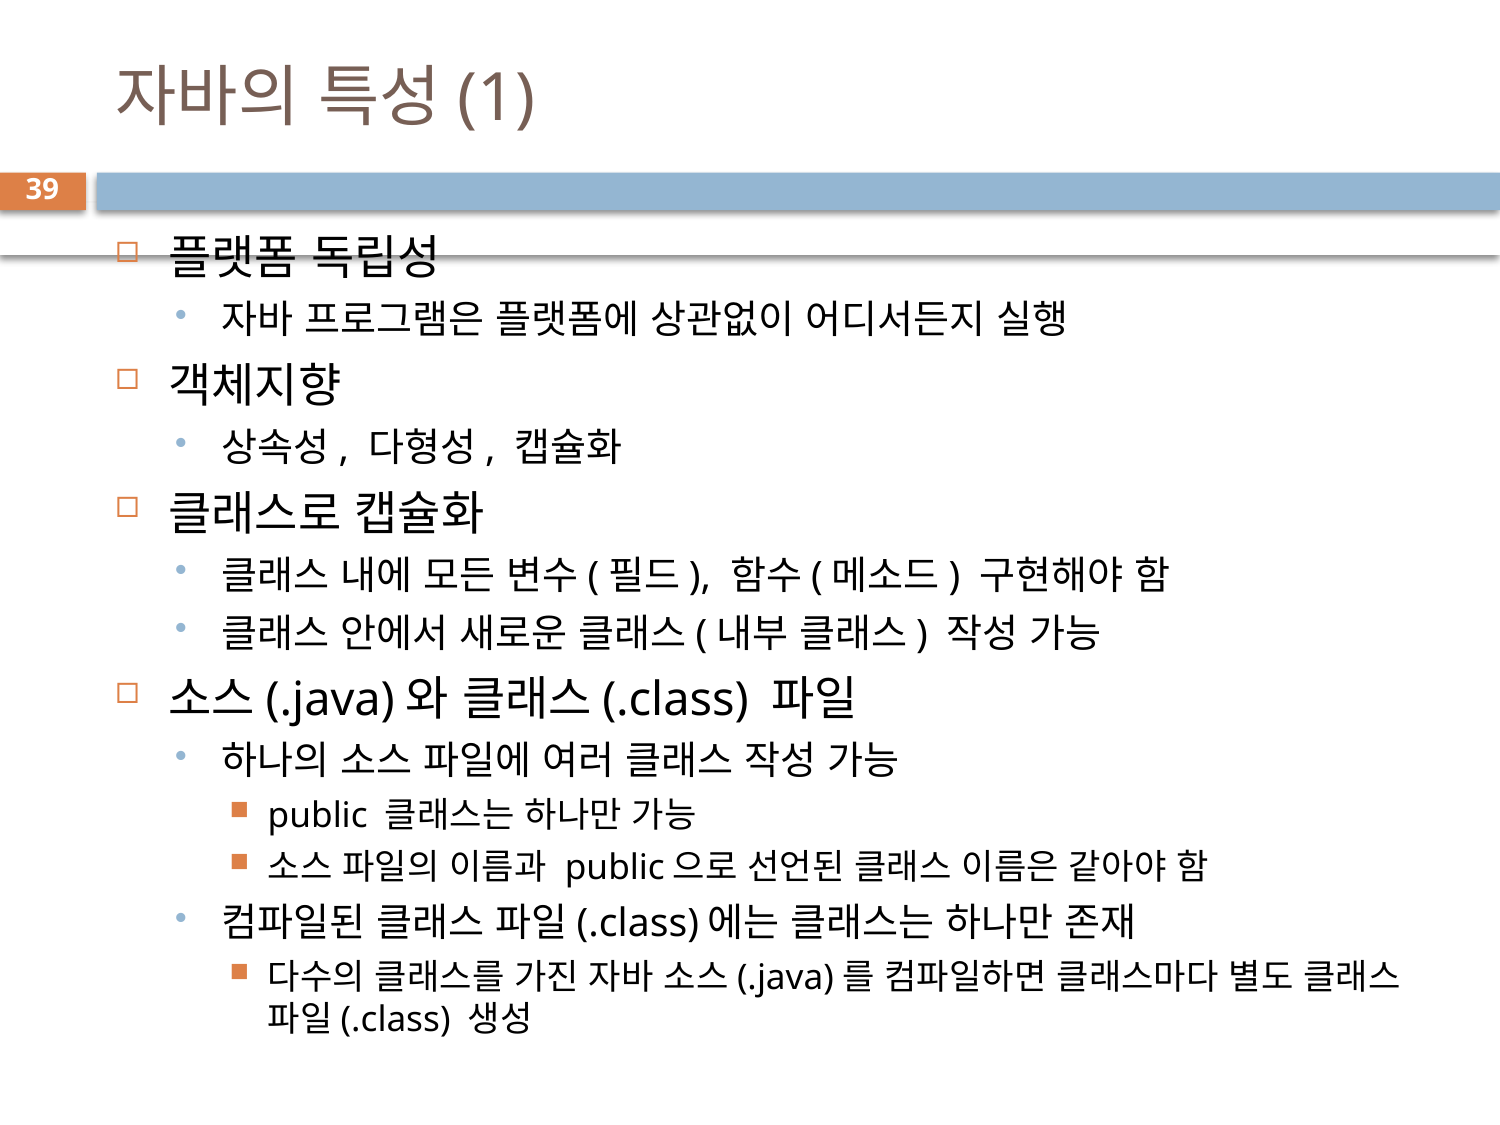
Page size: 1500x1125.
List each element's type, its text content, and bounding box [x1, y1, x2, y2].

list 플랫폼 독립성 자바 프로그램은 플랫폼에 상관없이 어디서든지 실행 객체지향 상속성, 다형성, 캡슐화 클래스로 캡슐화 클래스 내에 모든 변수(필드), 함수(메소드) 구현해야 함 클래스 안에서 새로운 클래스(내부 클래스) 작성 가능 소스(.java)와 클래스(.class) 파일 하나의 소스 파일에 여러 클래스 작성 가능 public 클래스는 하나만 가능 소스 파일의 이름과 public으로 선언된 클래스 이름은 같아야 함 컴파일된 클래스 파일(.class)에는 클래스는 하나만 존재 다수의 클래스를 가진 자바 소스(.java)를 컴파일하면 클래스마다 별도 클래스 파일(.class) 생성 [100, 219, 1438, 1047]
title 자바의 특성(1) [100, 37, 1438, 149]
slide_number 39 [0, 170, 87, 211]
